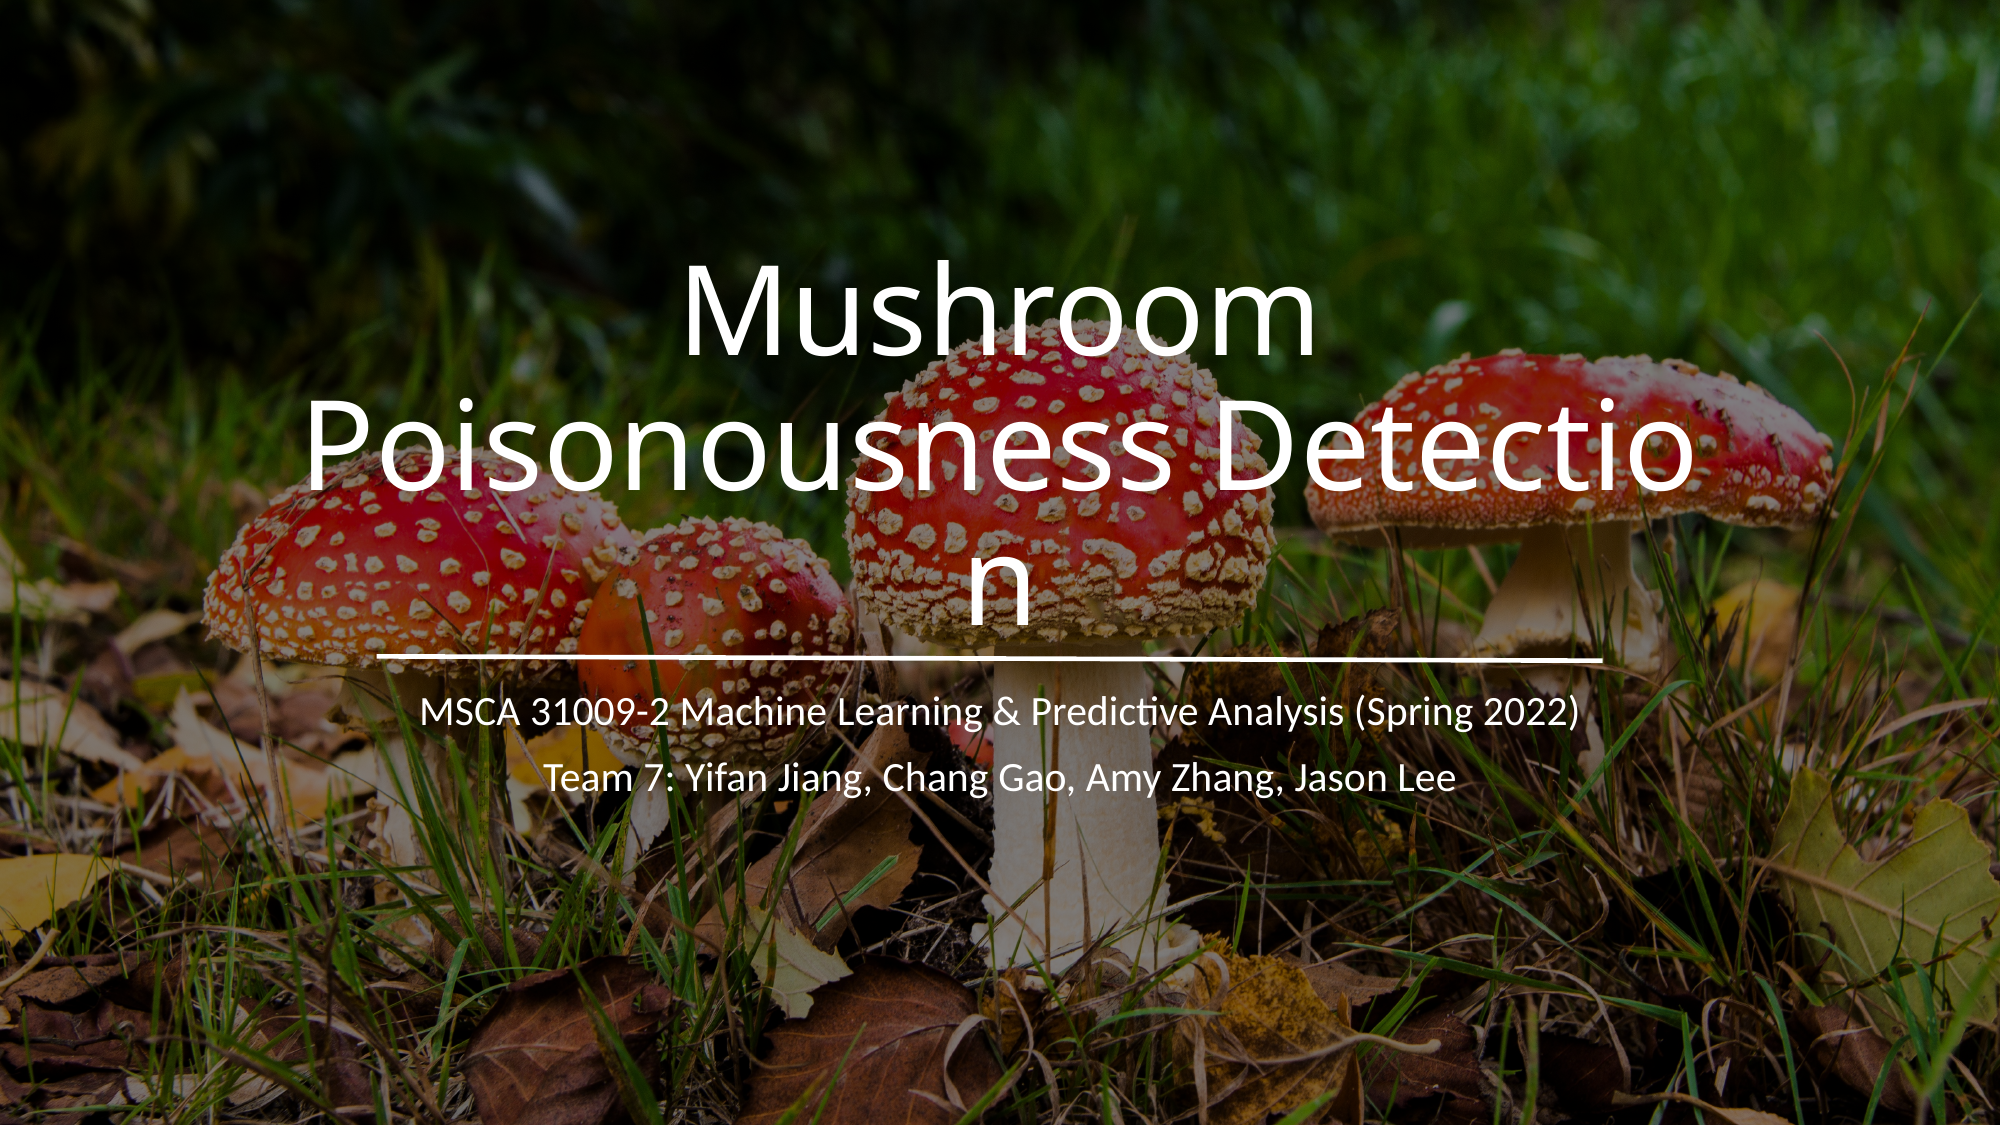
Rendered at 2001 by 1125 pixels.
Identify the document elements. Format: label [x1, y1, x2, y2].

text_box [376, 656, 1603, 661]
picture [0, 0, 2000, 1125]
